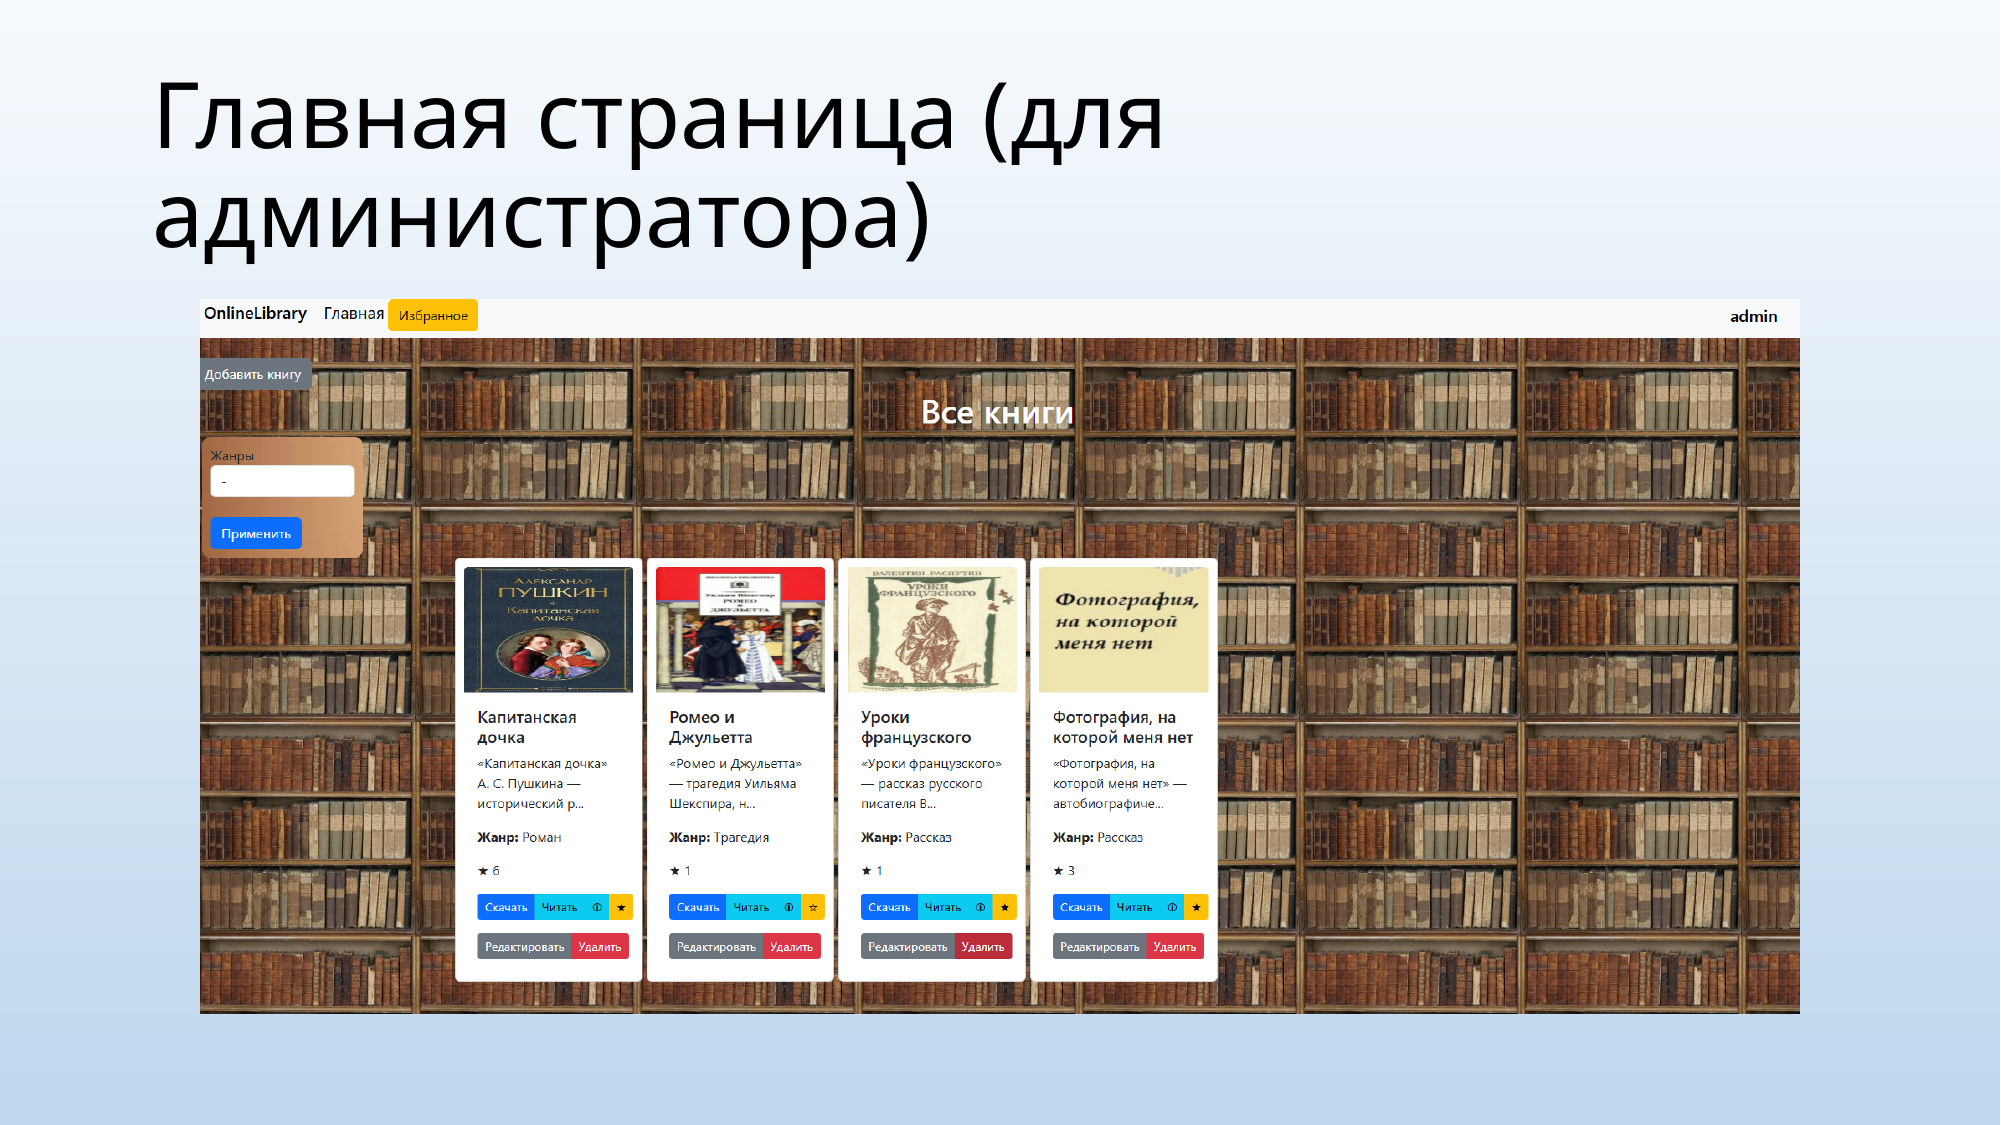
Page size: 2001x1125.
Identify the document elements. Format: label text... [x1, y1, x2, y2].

title Главная страница (для администратора) [137, 59, 1863, 278]
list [200, 299, 1800, 1014]
